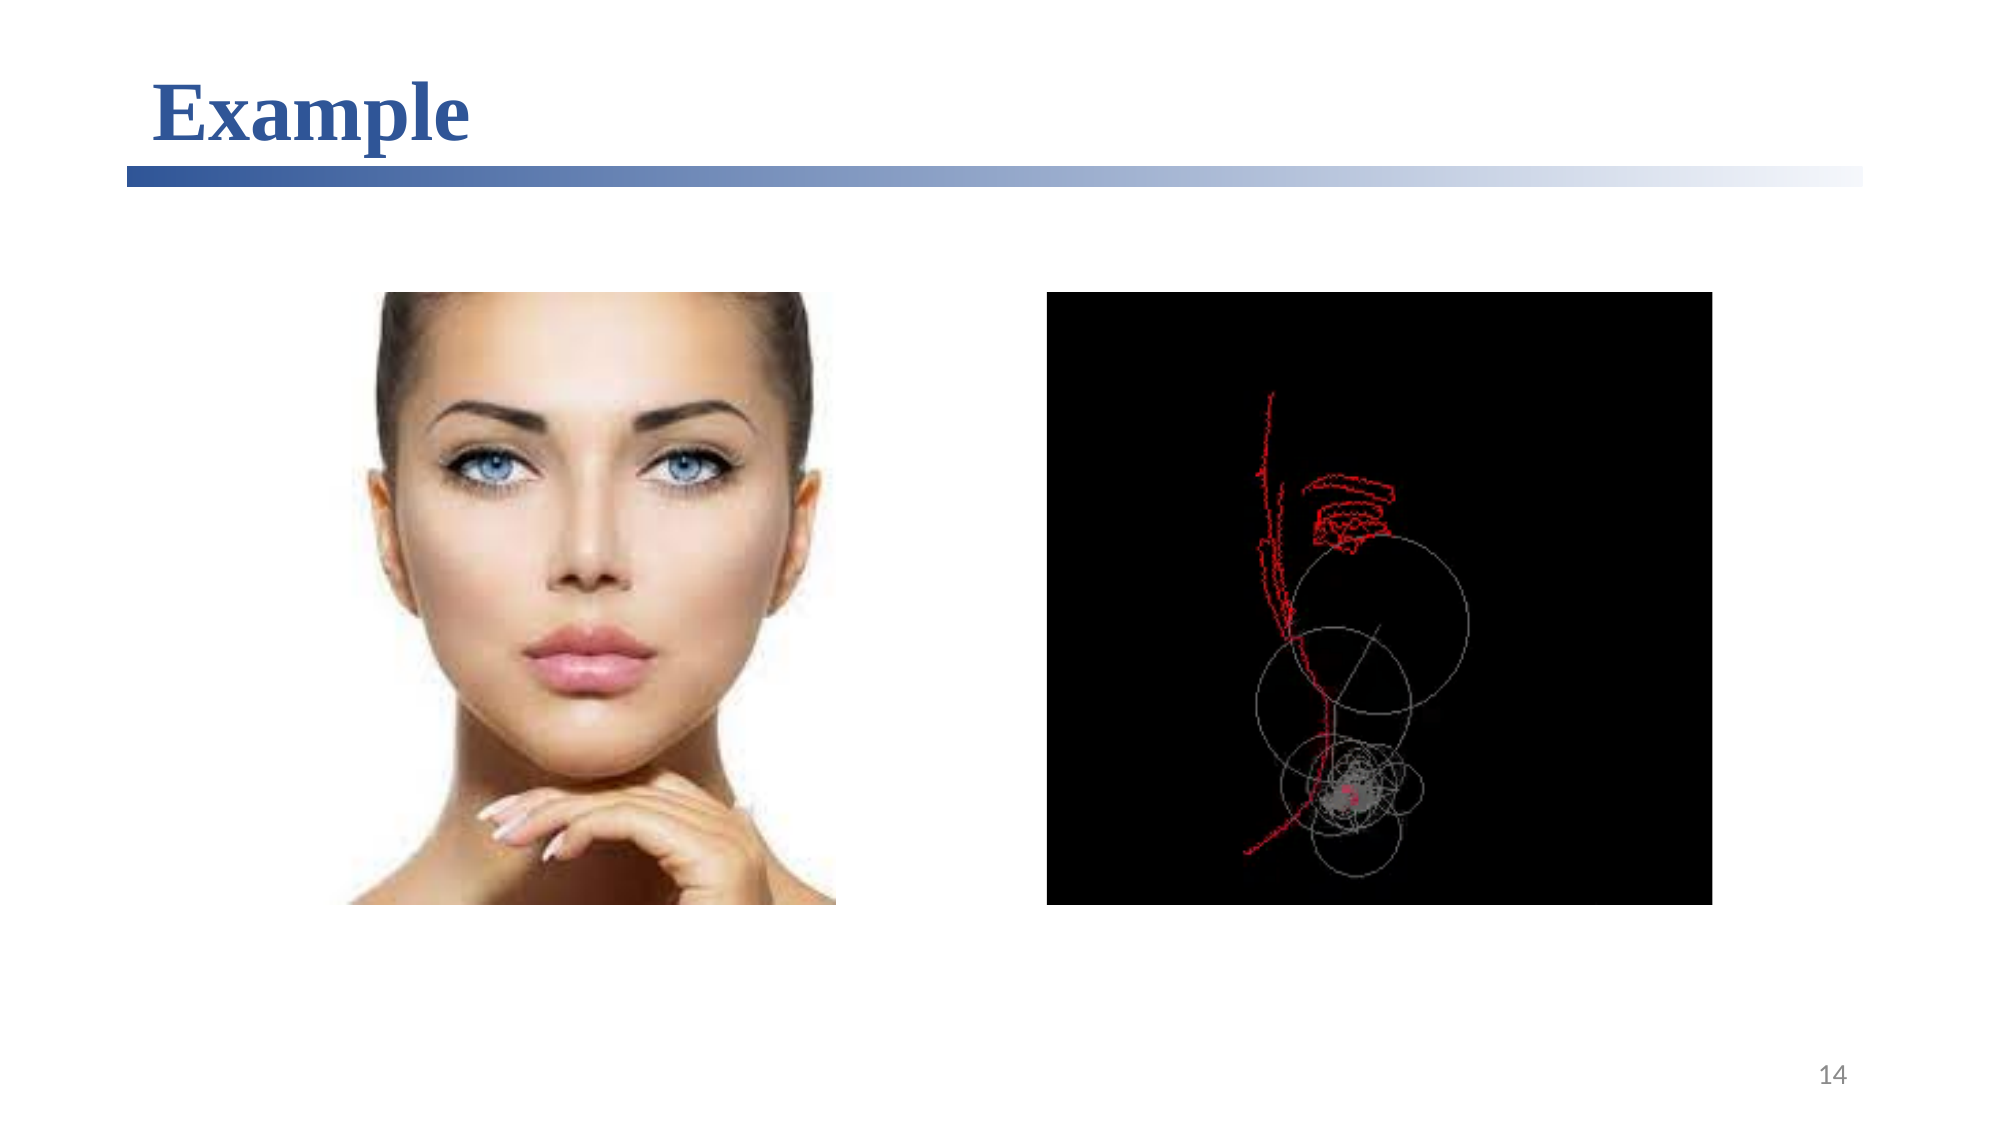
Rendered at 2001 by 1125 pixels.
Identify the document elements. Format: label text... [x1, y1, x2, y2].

picture [222, 292, 836, 905]
slide_number 14 [1412, 1042, 1863, 1103]
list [1046, 292, 1713, 905]
title Example [137, 59, 1863, 167]
